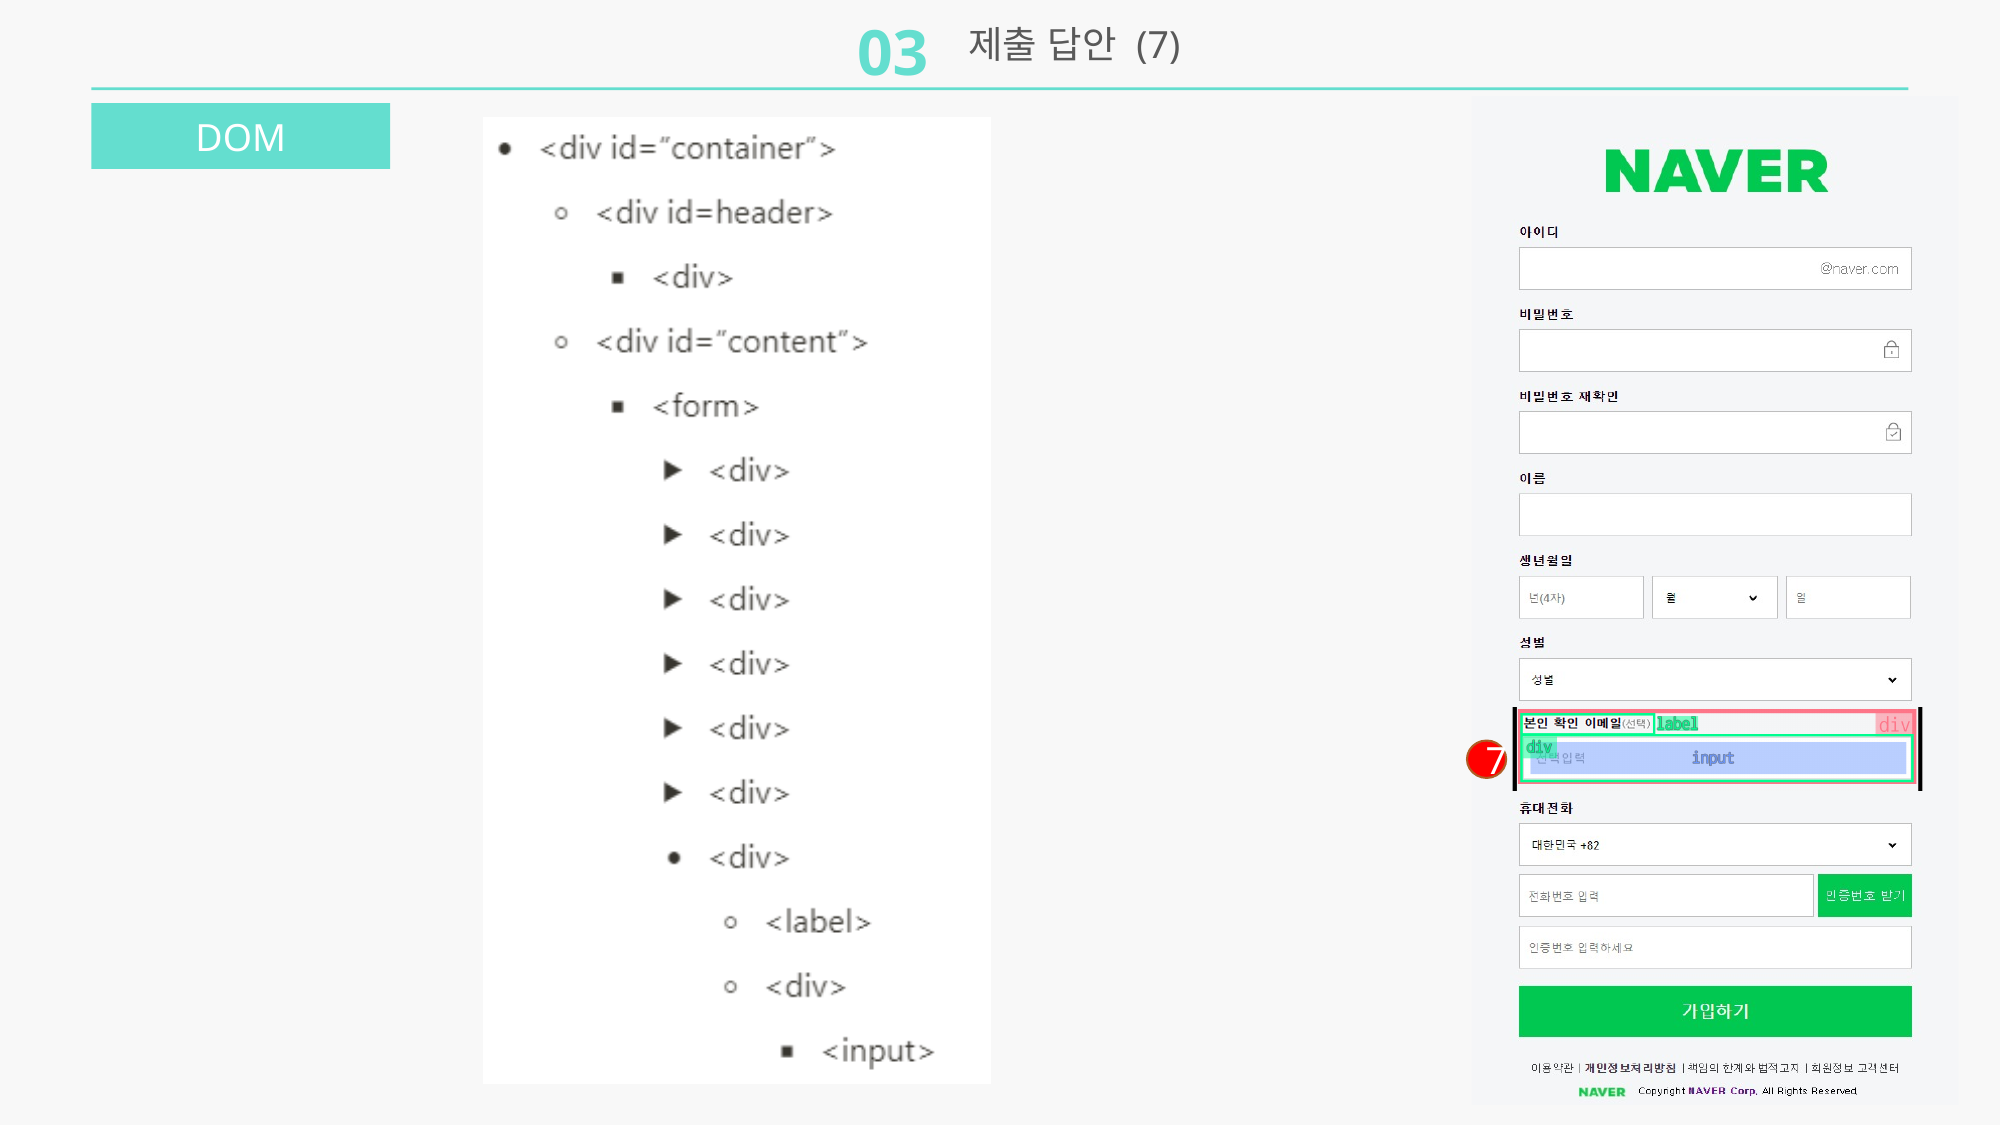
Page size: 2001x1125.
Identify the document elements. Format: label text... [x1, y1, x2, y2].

text_box [90, 86, 842, 91]
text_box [842, 5, 1562, 97]
text_box DOM [90, 102, 391, 170]
text_box 7 [1465, 746, 1471, 772]
picture [483, 117, 991, 1084]
picture [1471, 96, 1959, 1105]
text_box [1562, 86, 1909, 91]
